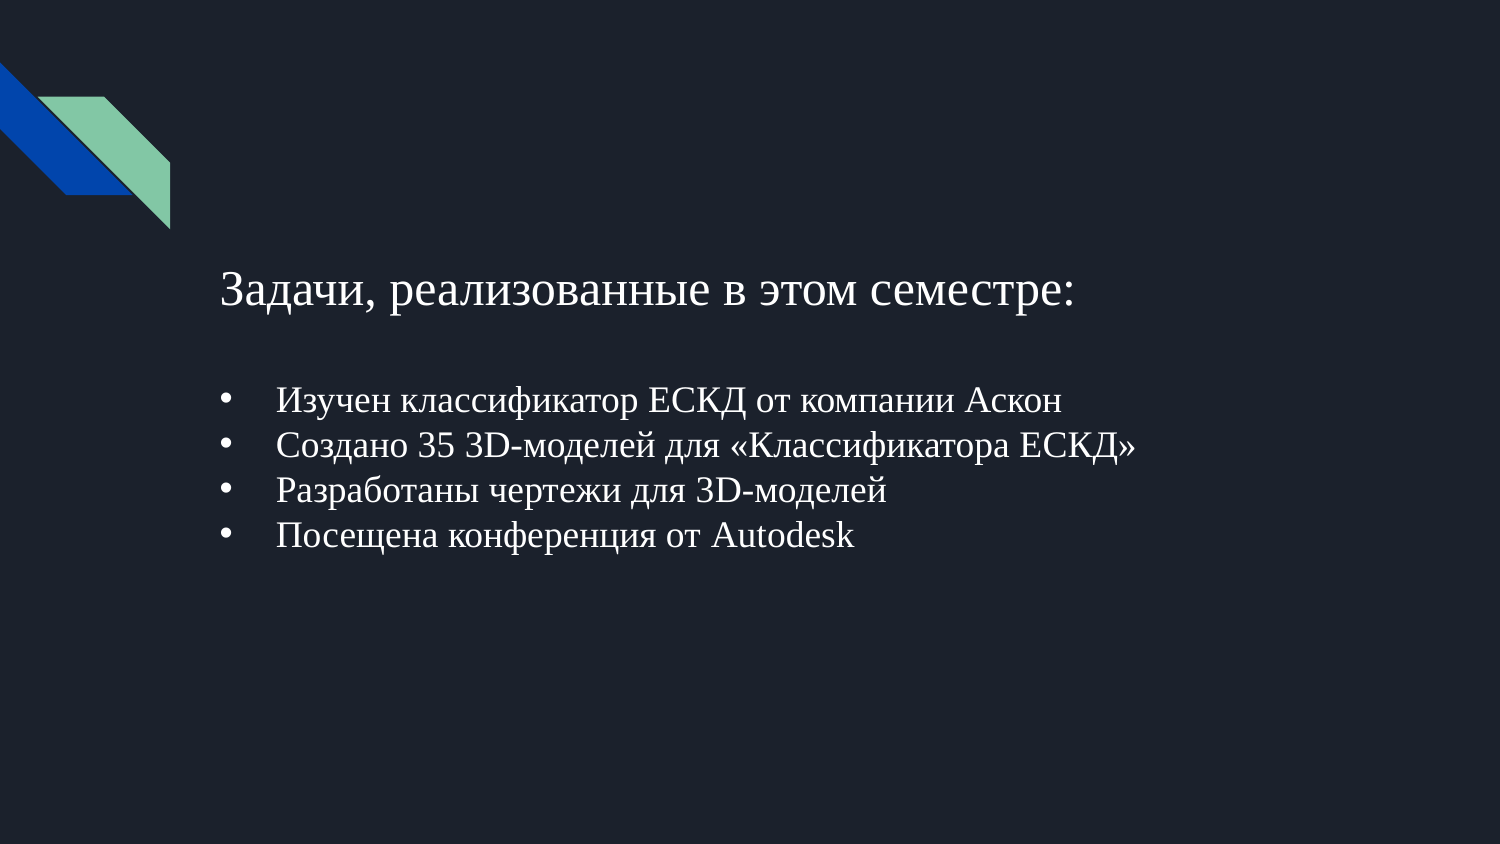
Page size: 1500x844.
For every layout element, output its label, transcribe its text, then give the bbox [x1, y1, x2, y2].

text_box Задачи, реализованные в этом семестре: Изучен классификатор ЕСКД от компании Аскон Создано 35 3D-моделей для «Классификатора ЕСКД» Разработаны чертежи для 3D-моделей Посещена конференция от Autodesk [204, 240, 1381, 844]
